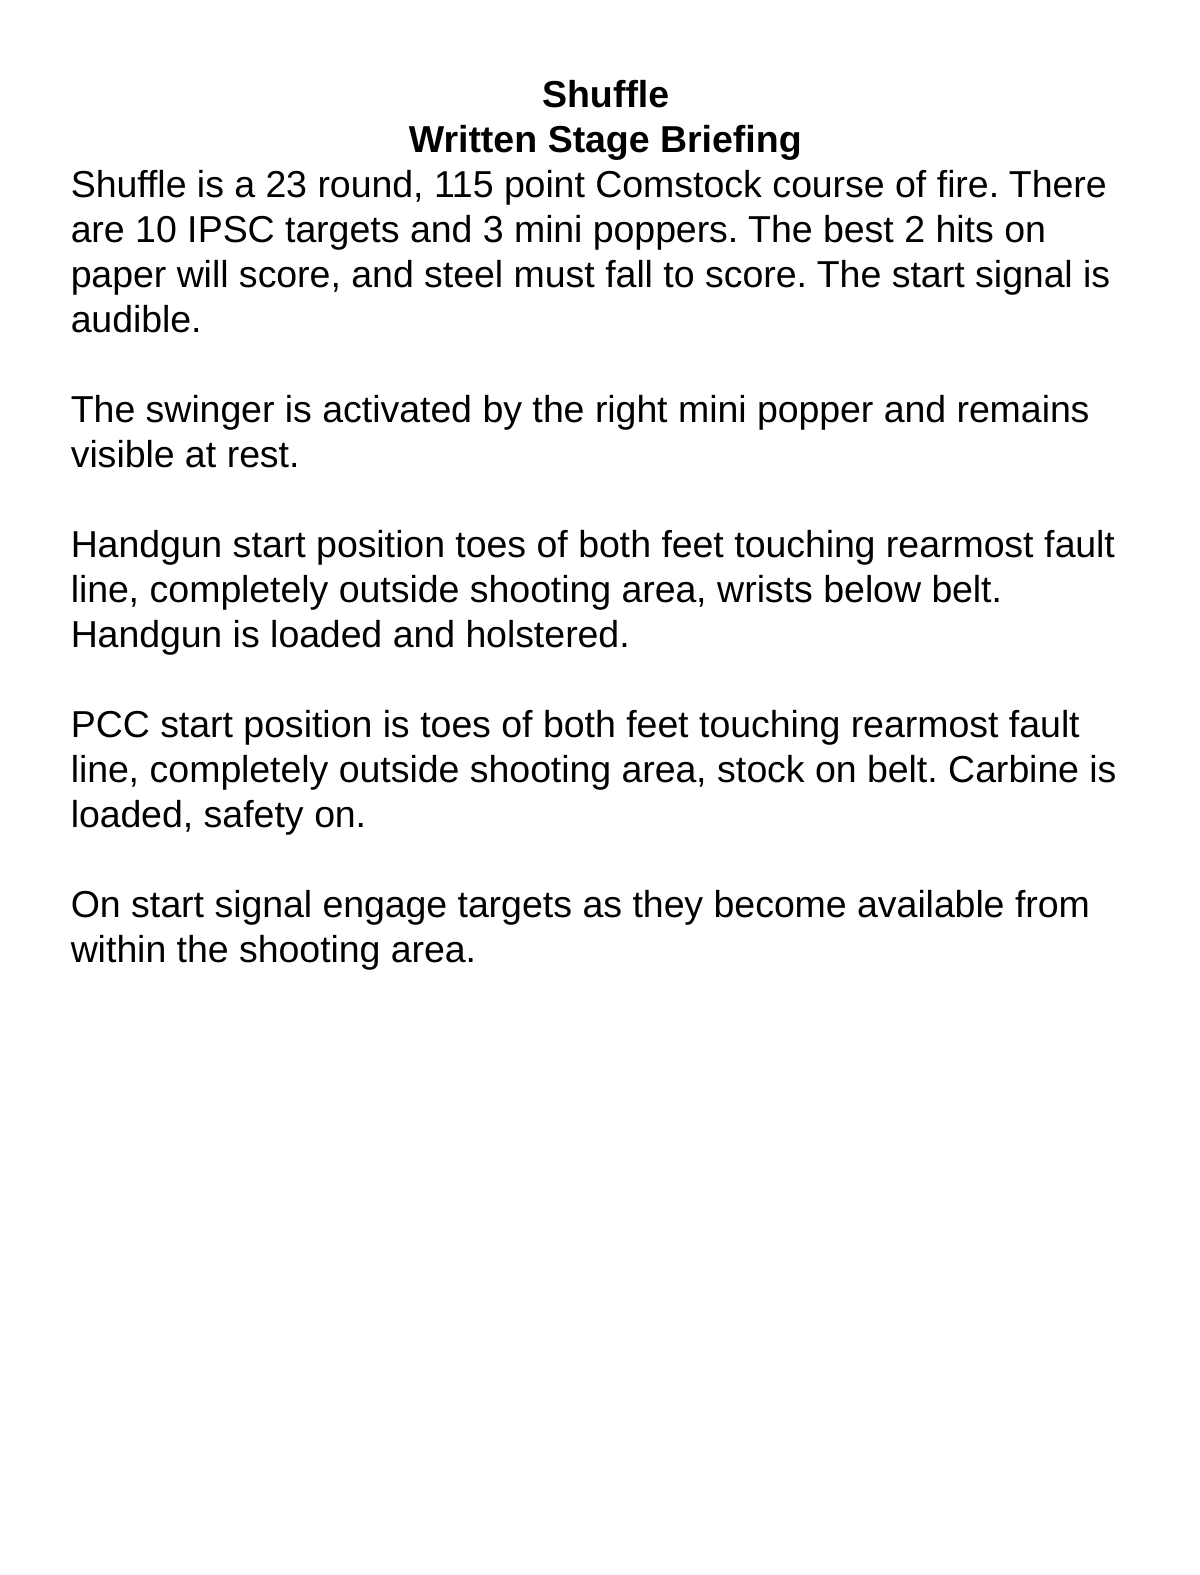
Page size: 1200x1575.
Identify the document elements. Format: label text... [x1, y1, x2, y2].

text_box Shuffle Written Stage Briefing Shuffle is a 23 round, 115 point Comstock course of fire. There are 10 IPSC targets and 3 mini poppers. The best 2 hits on paper will score, and steel must fall to score. The start signal is audible. The swinger is activated by the right mini popper and remains visible at rest. Handgun start position toes of both feet touching rearmost fault line, completely outside shooting area, wrists below belt. Handgun is loaded and holstered. PCC start position is toes of both feet touching rearmost fault line, completely outside shooting area, stock on belt. Carbine is loaded, safety on. On start signal engage targets as they become available from within the shooting area. [56, 63, 1156, 978]
